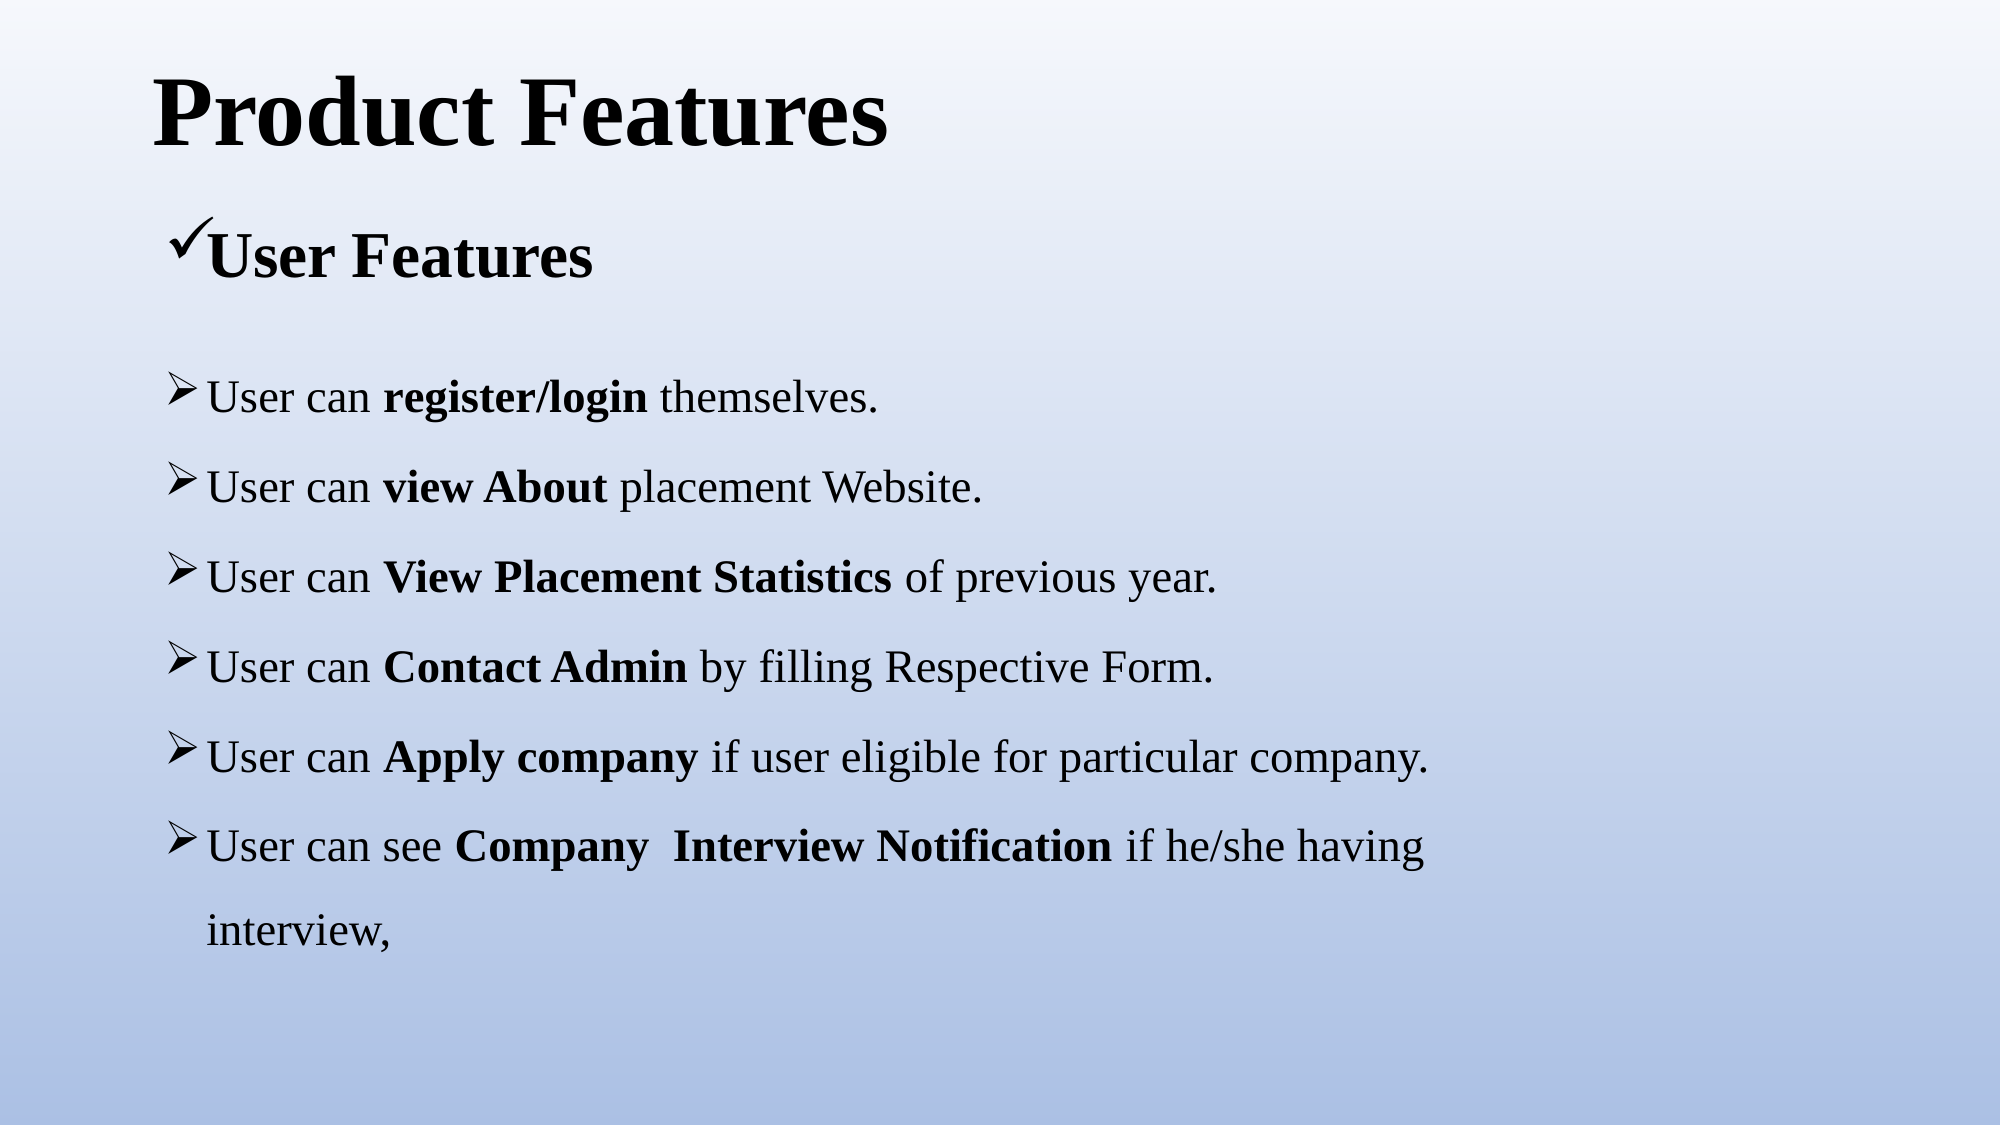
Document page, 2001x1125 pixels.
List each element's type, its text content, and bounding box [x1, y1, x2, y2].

title Product Features [137, 37, 1465, 190]
list User Features User can register/login themselves. User can view About placement Website. User can View Placement Statistics of previous year. User can Contact Admin by filling Respective Form. User can Apply company if user eligible for particular company. User can see Company Interview Notification if he/she having interview, [149, 213, 1477, 1058]
